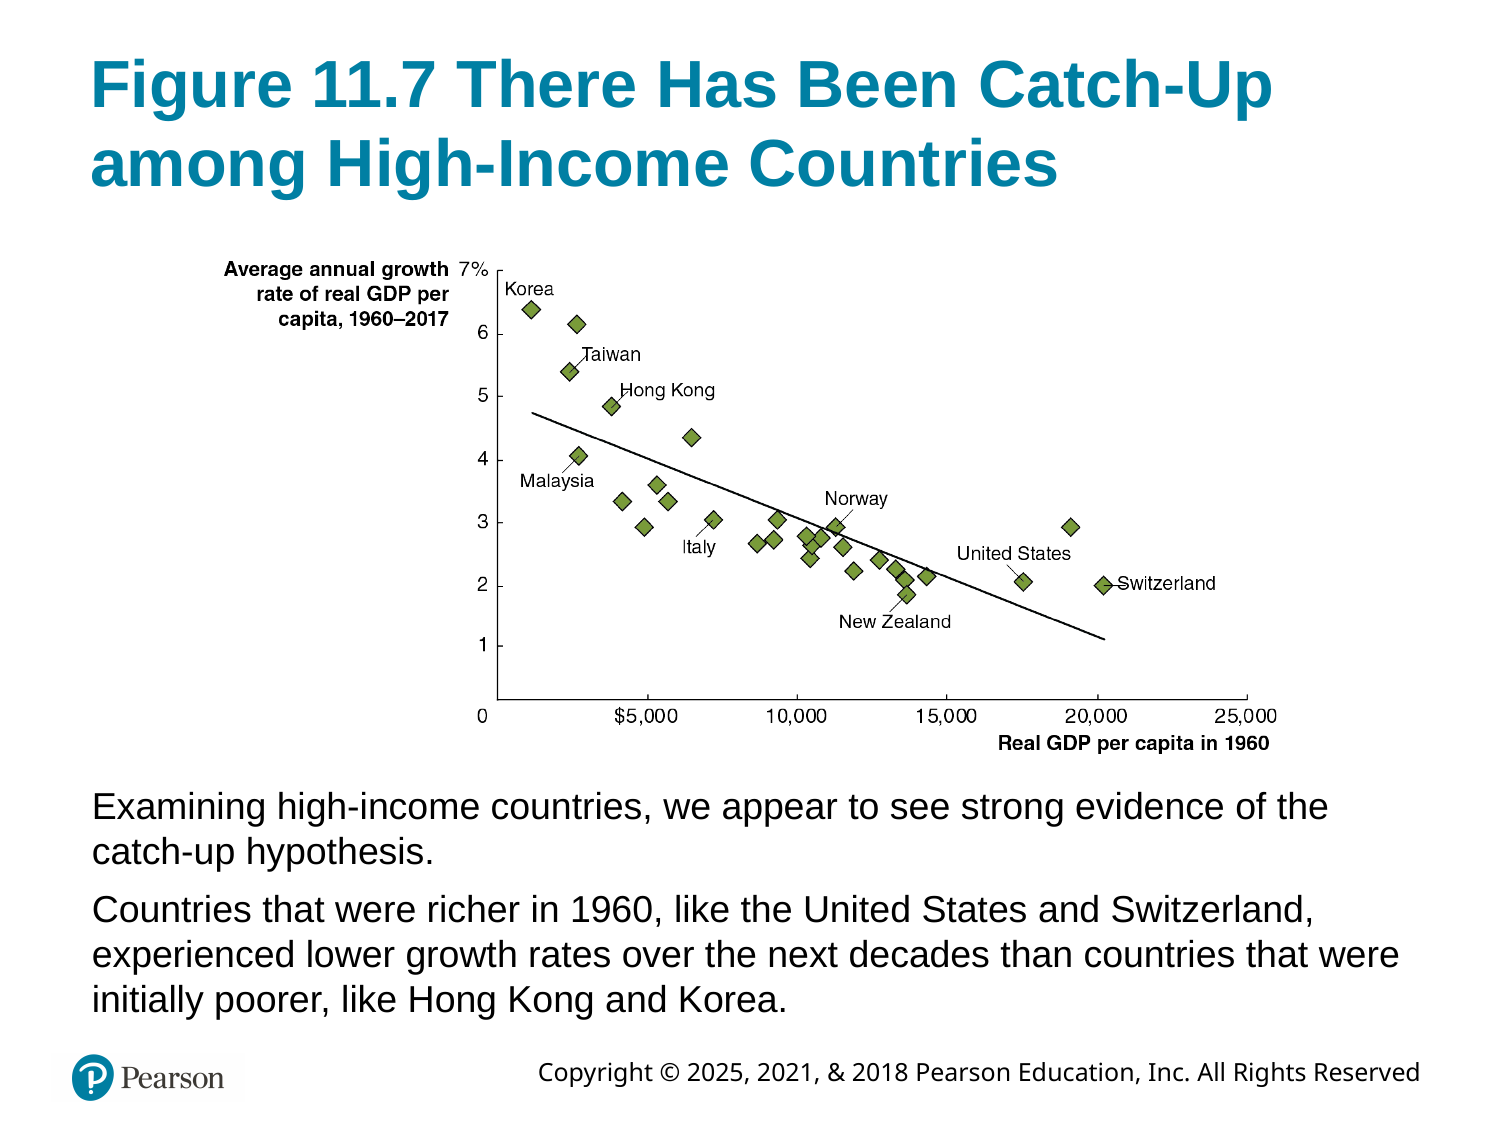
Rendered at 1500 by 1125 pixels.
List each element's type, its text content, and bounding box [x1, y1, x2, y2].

list Examining high-income countries, we appear to see strong evidence of the catch-up hypothesis. Countries that were richer in 1960, like the United States and Switzerland, experienced lower growth rates over the next decades than countries that were initially poorer, like Hong Kong and Korea. [76, 767, 1425, 1030]
title Figure 11.7 There Has Been Catch-Up among High-Income Countries [75, 35, 1425, 216]
picture [223, 258, 1277, 755]
picture [51, 1053, 245, 1102]
